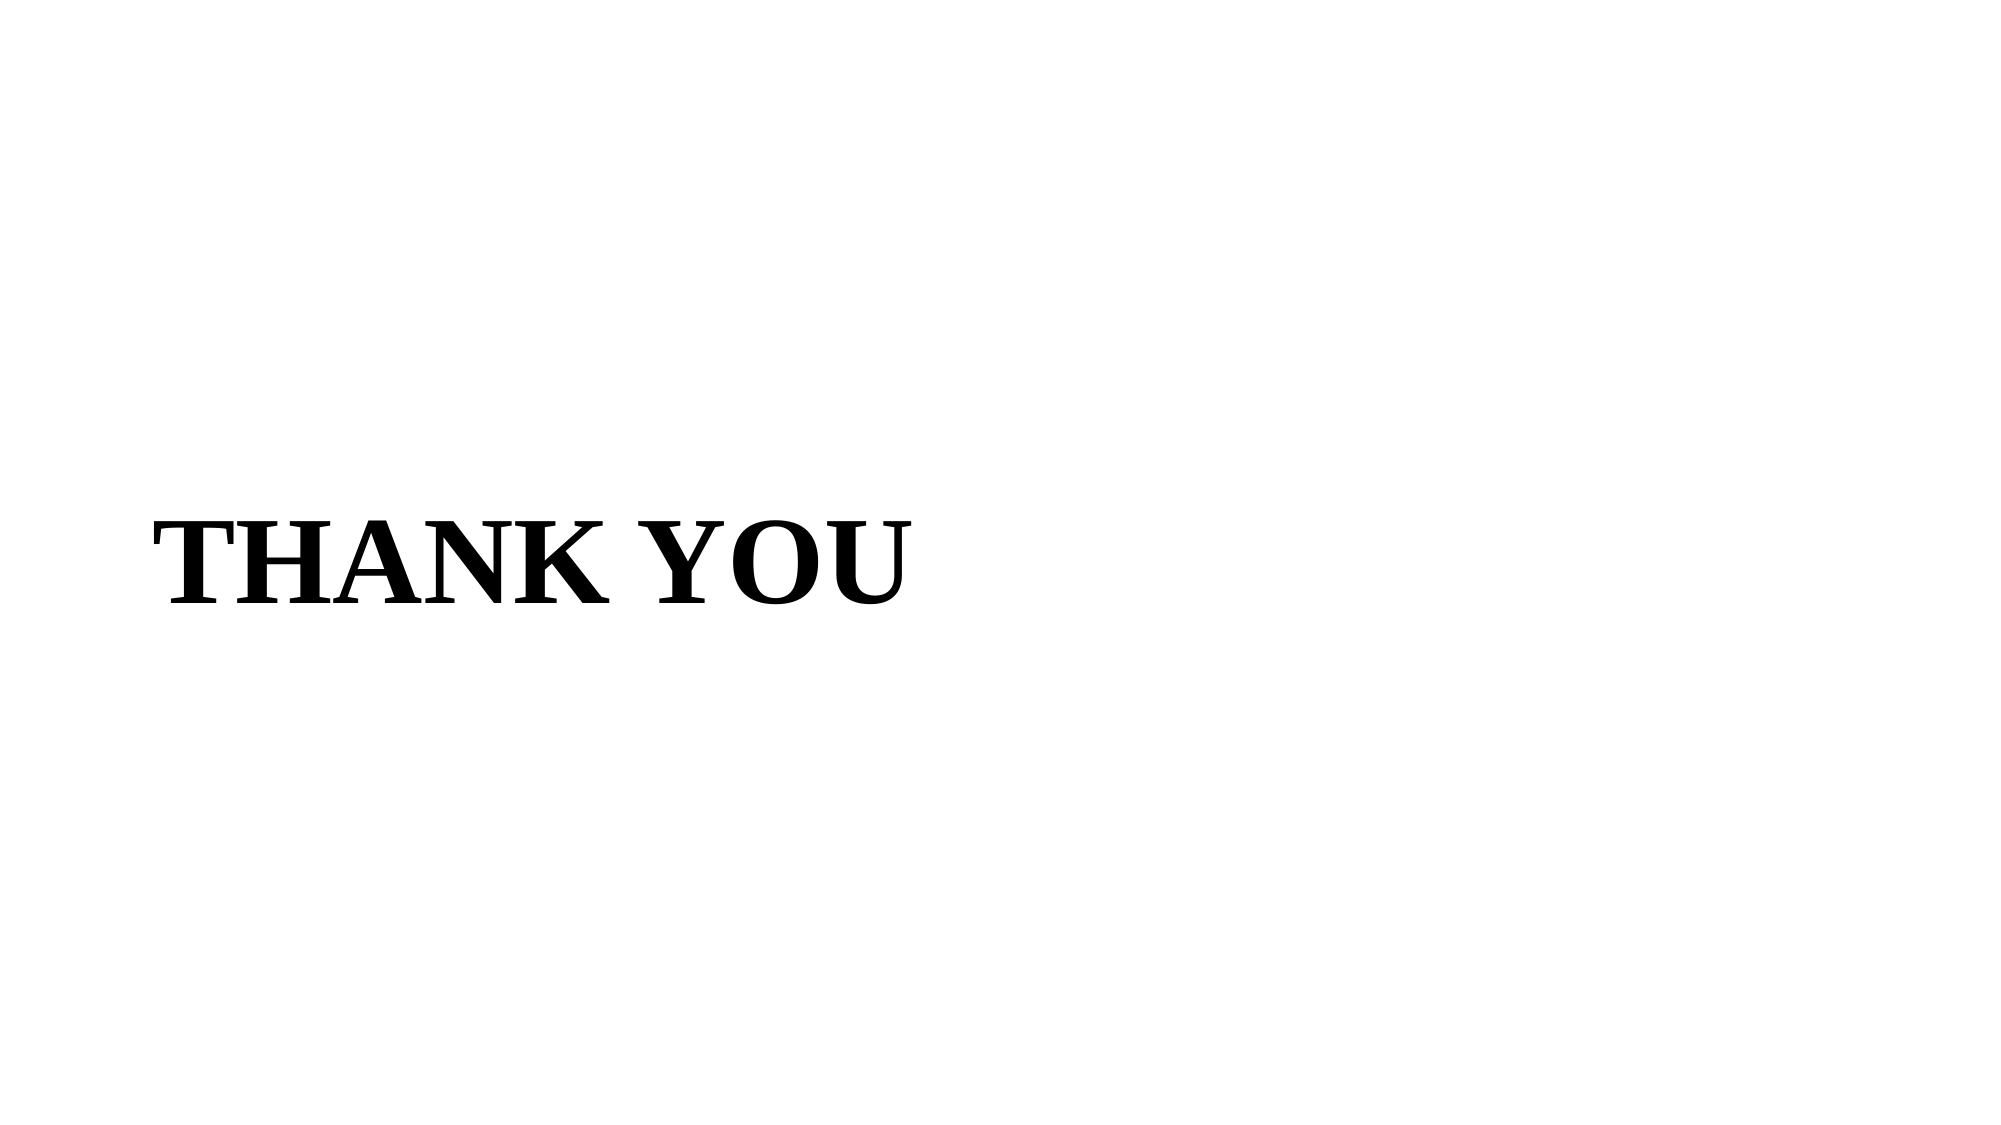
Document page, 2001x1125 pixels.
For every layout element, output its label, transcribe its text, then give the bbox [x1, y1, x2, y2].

title THANK YOU [137, 454, 1863, 672]
